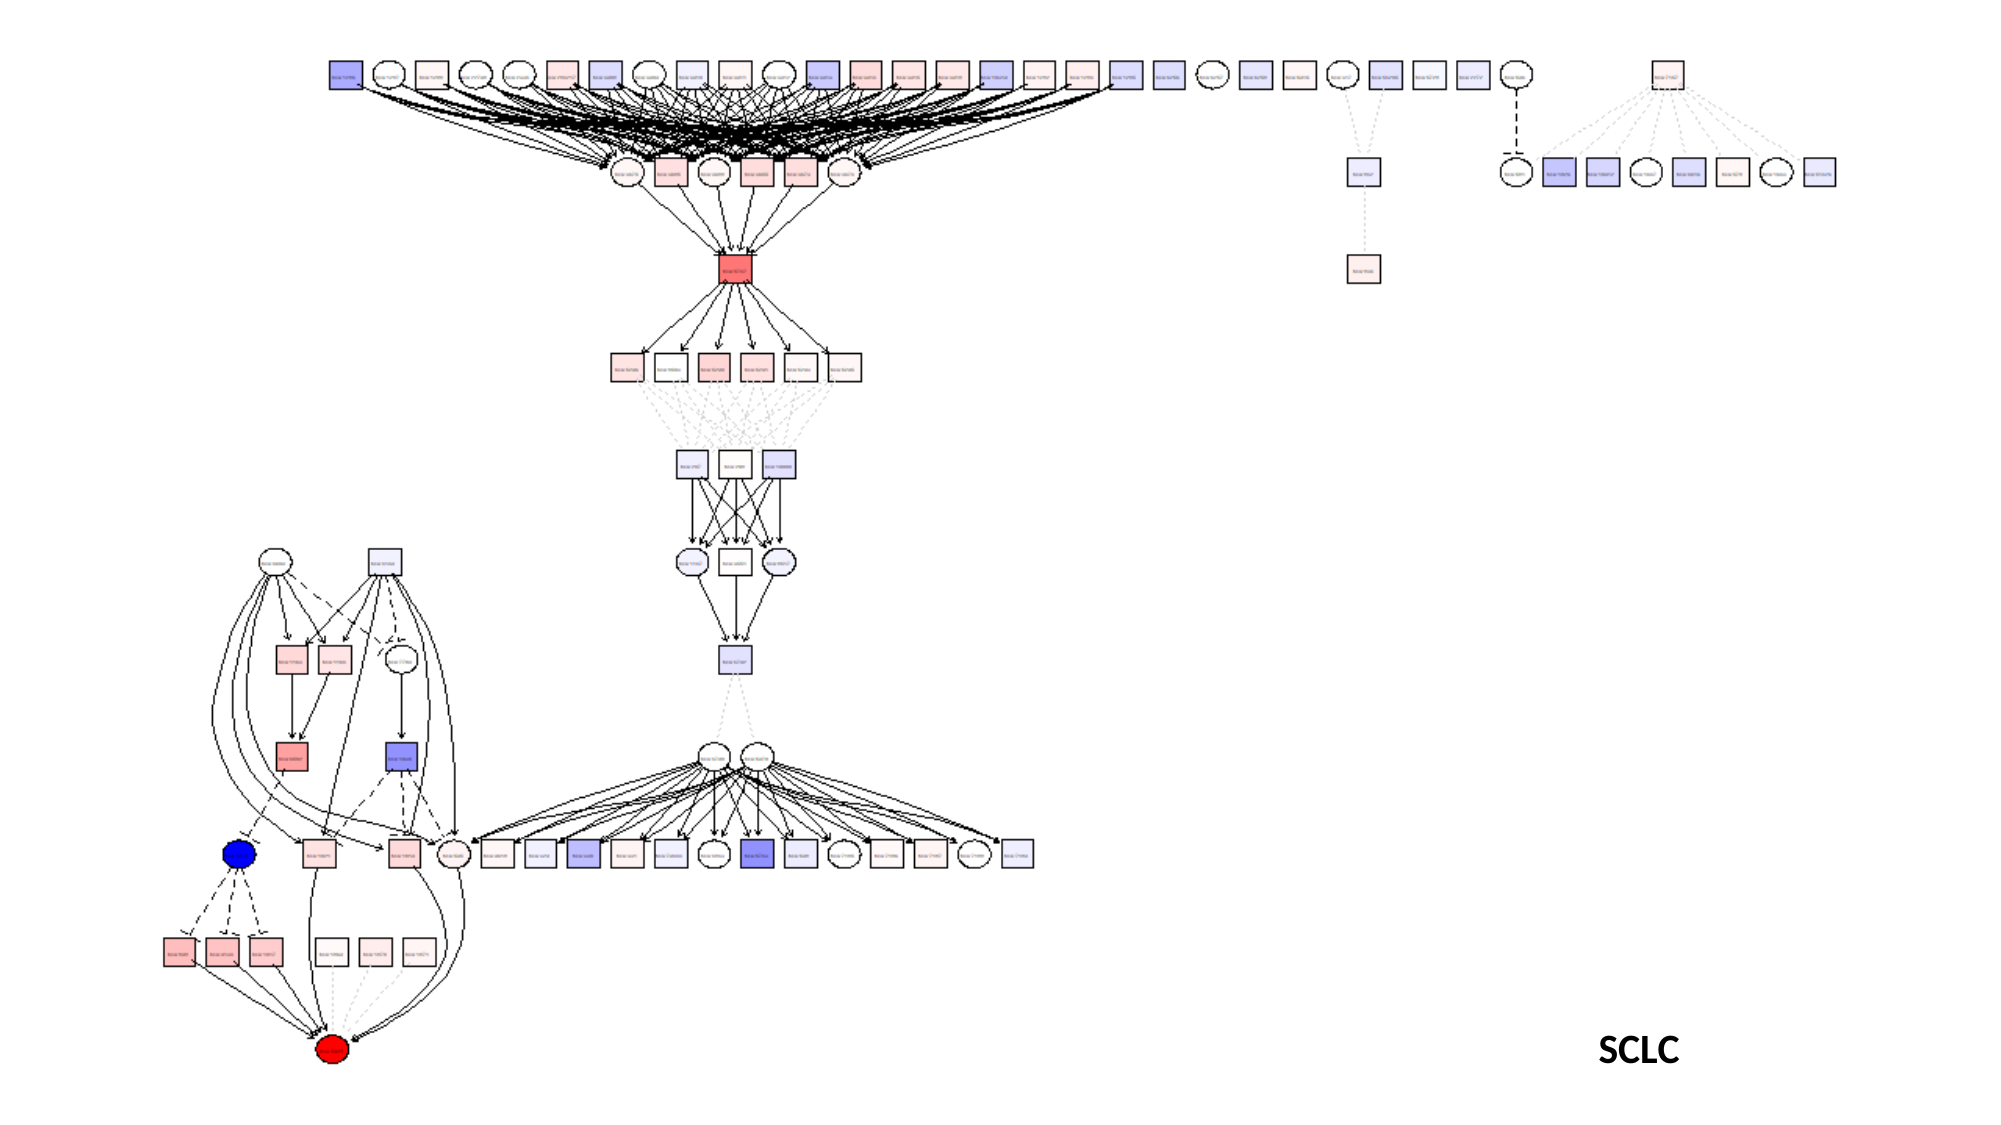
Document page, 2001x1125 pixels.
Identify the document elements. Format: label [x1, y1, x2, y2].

picture [140, 31, 1860, 1094]
